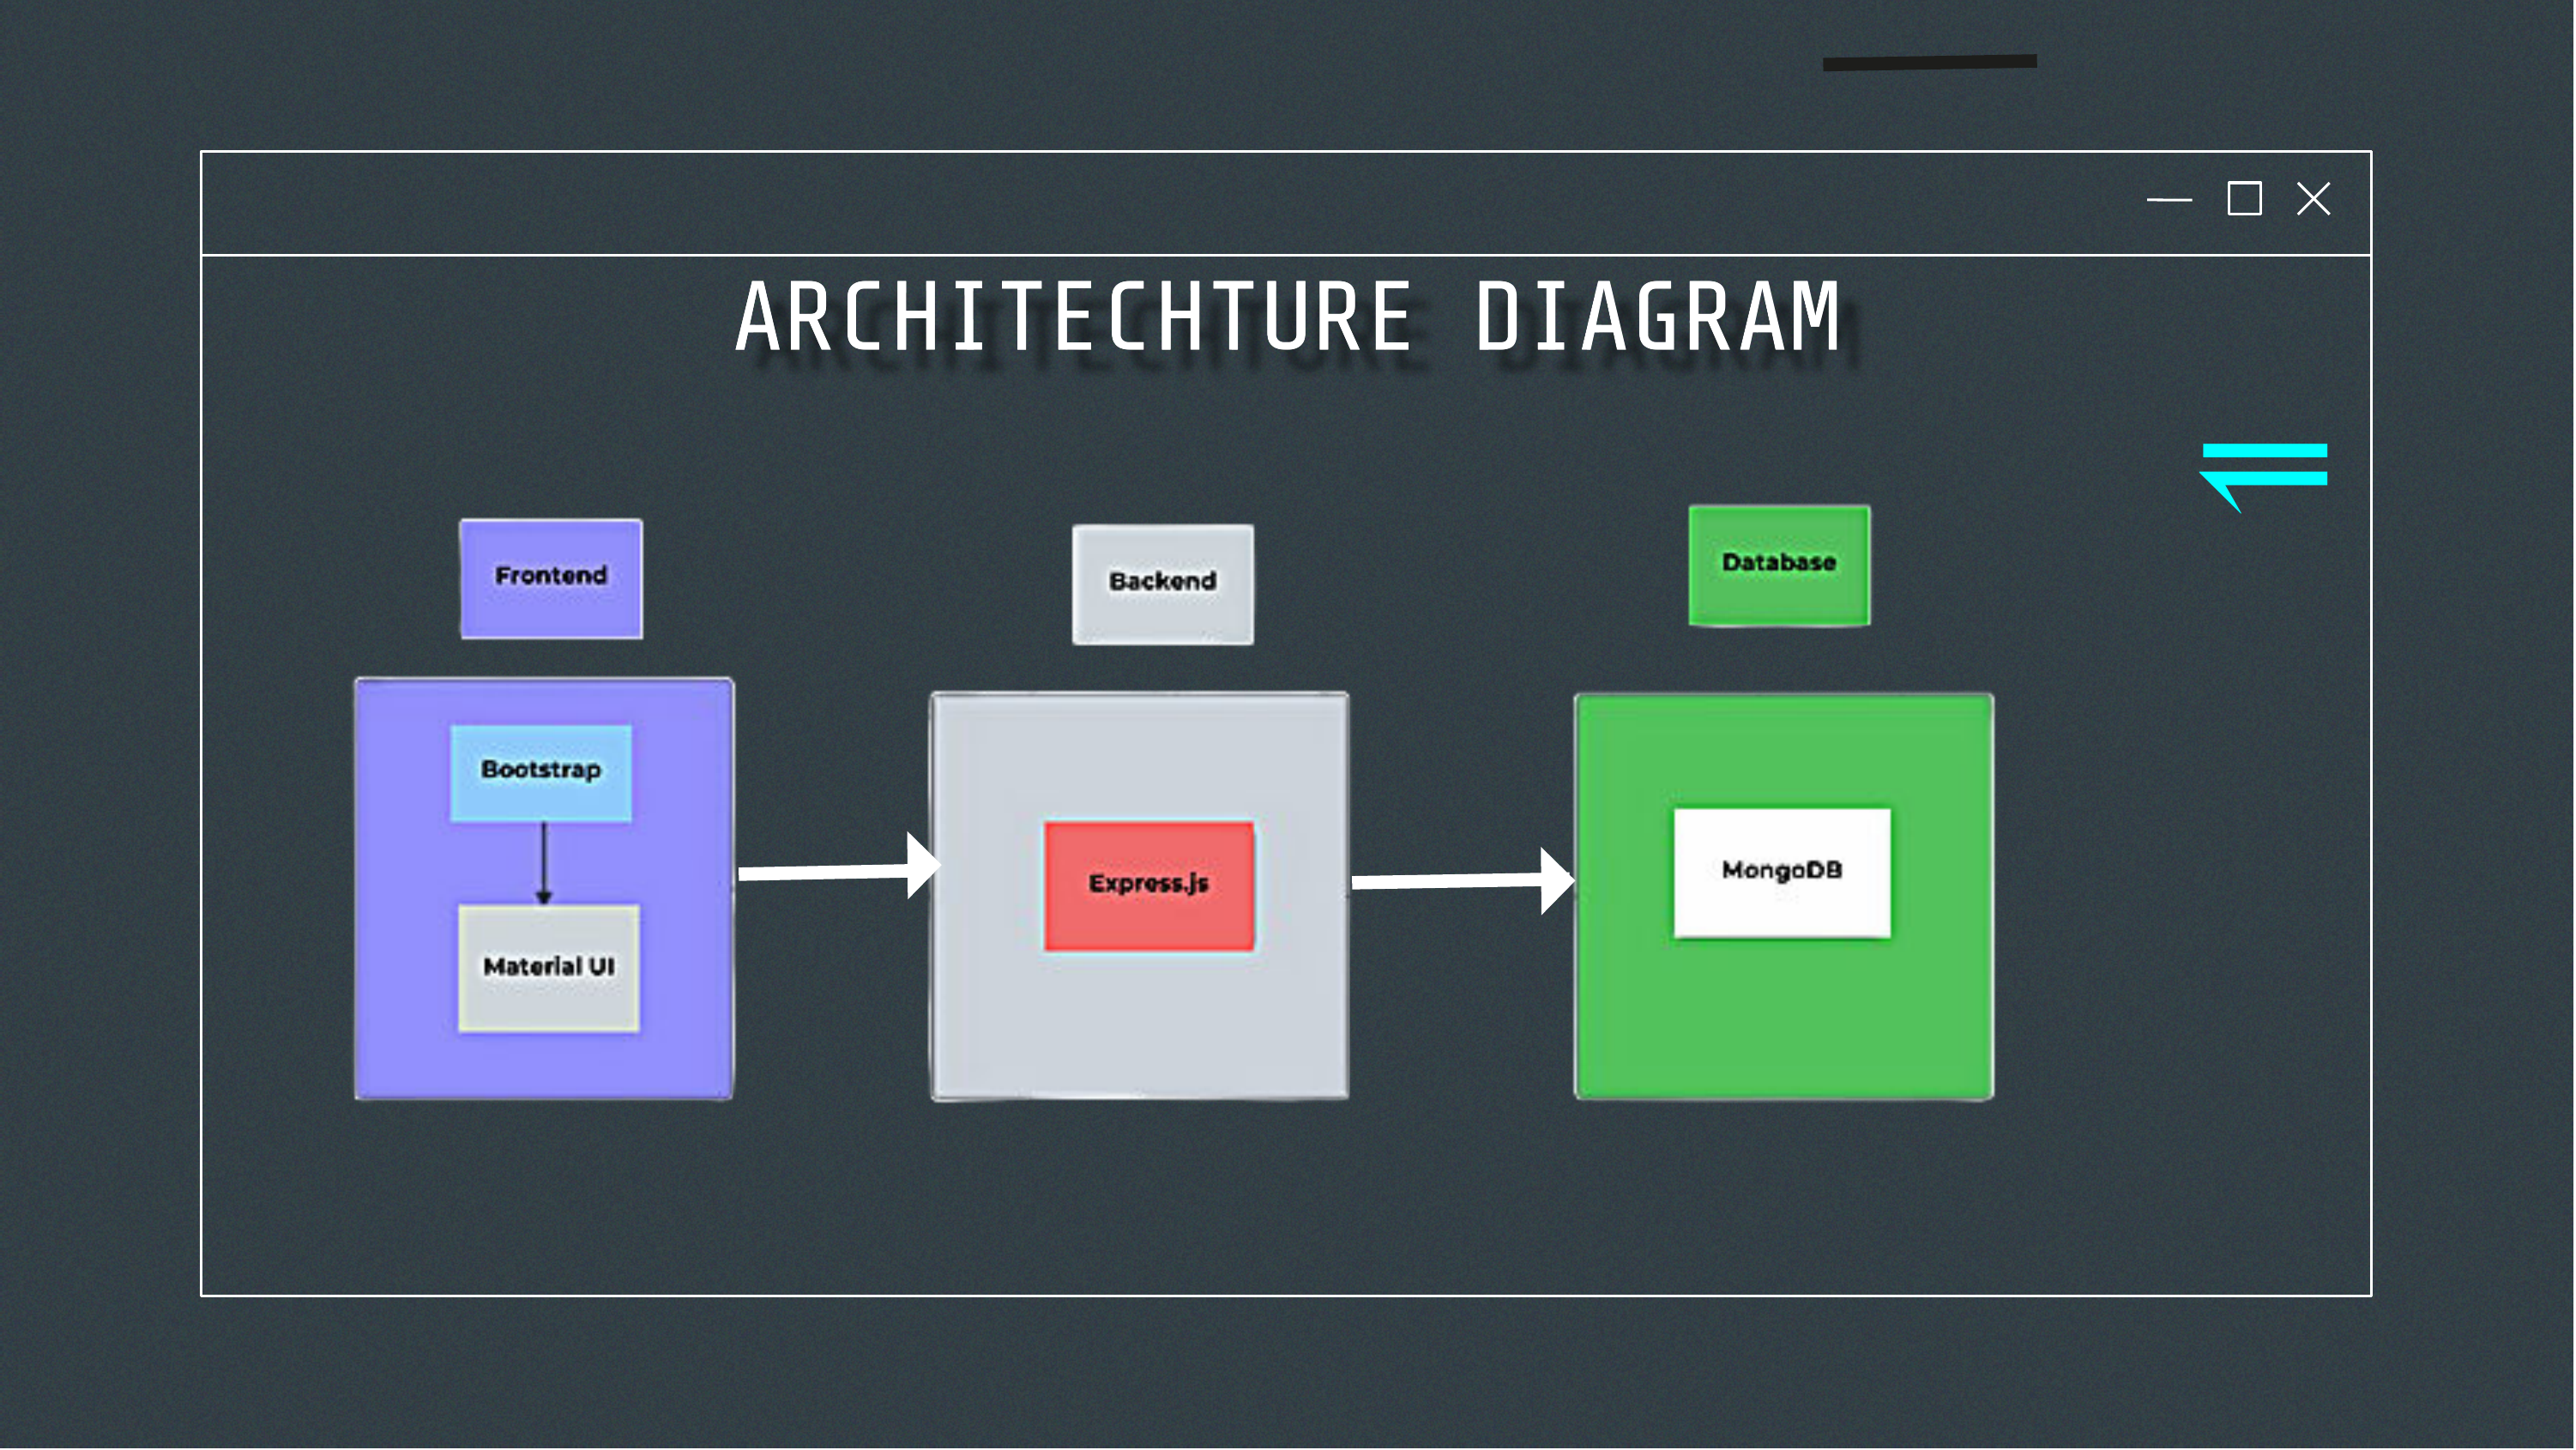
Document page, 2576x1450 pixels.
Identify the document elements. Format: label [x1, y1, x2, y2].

text_box [323, 481, 2010, 1169]
text_box [199, 149, 2374, 1298]
picture [0, 0, 2574, 1448]
